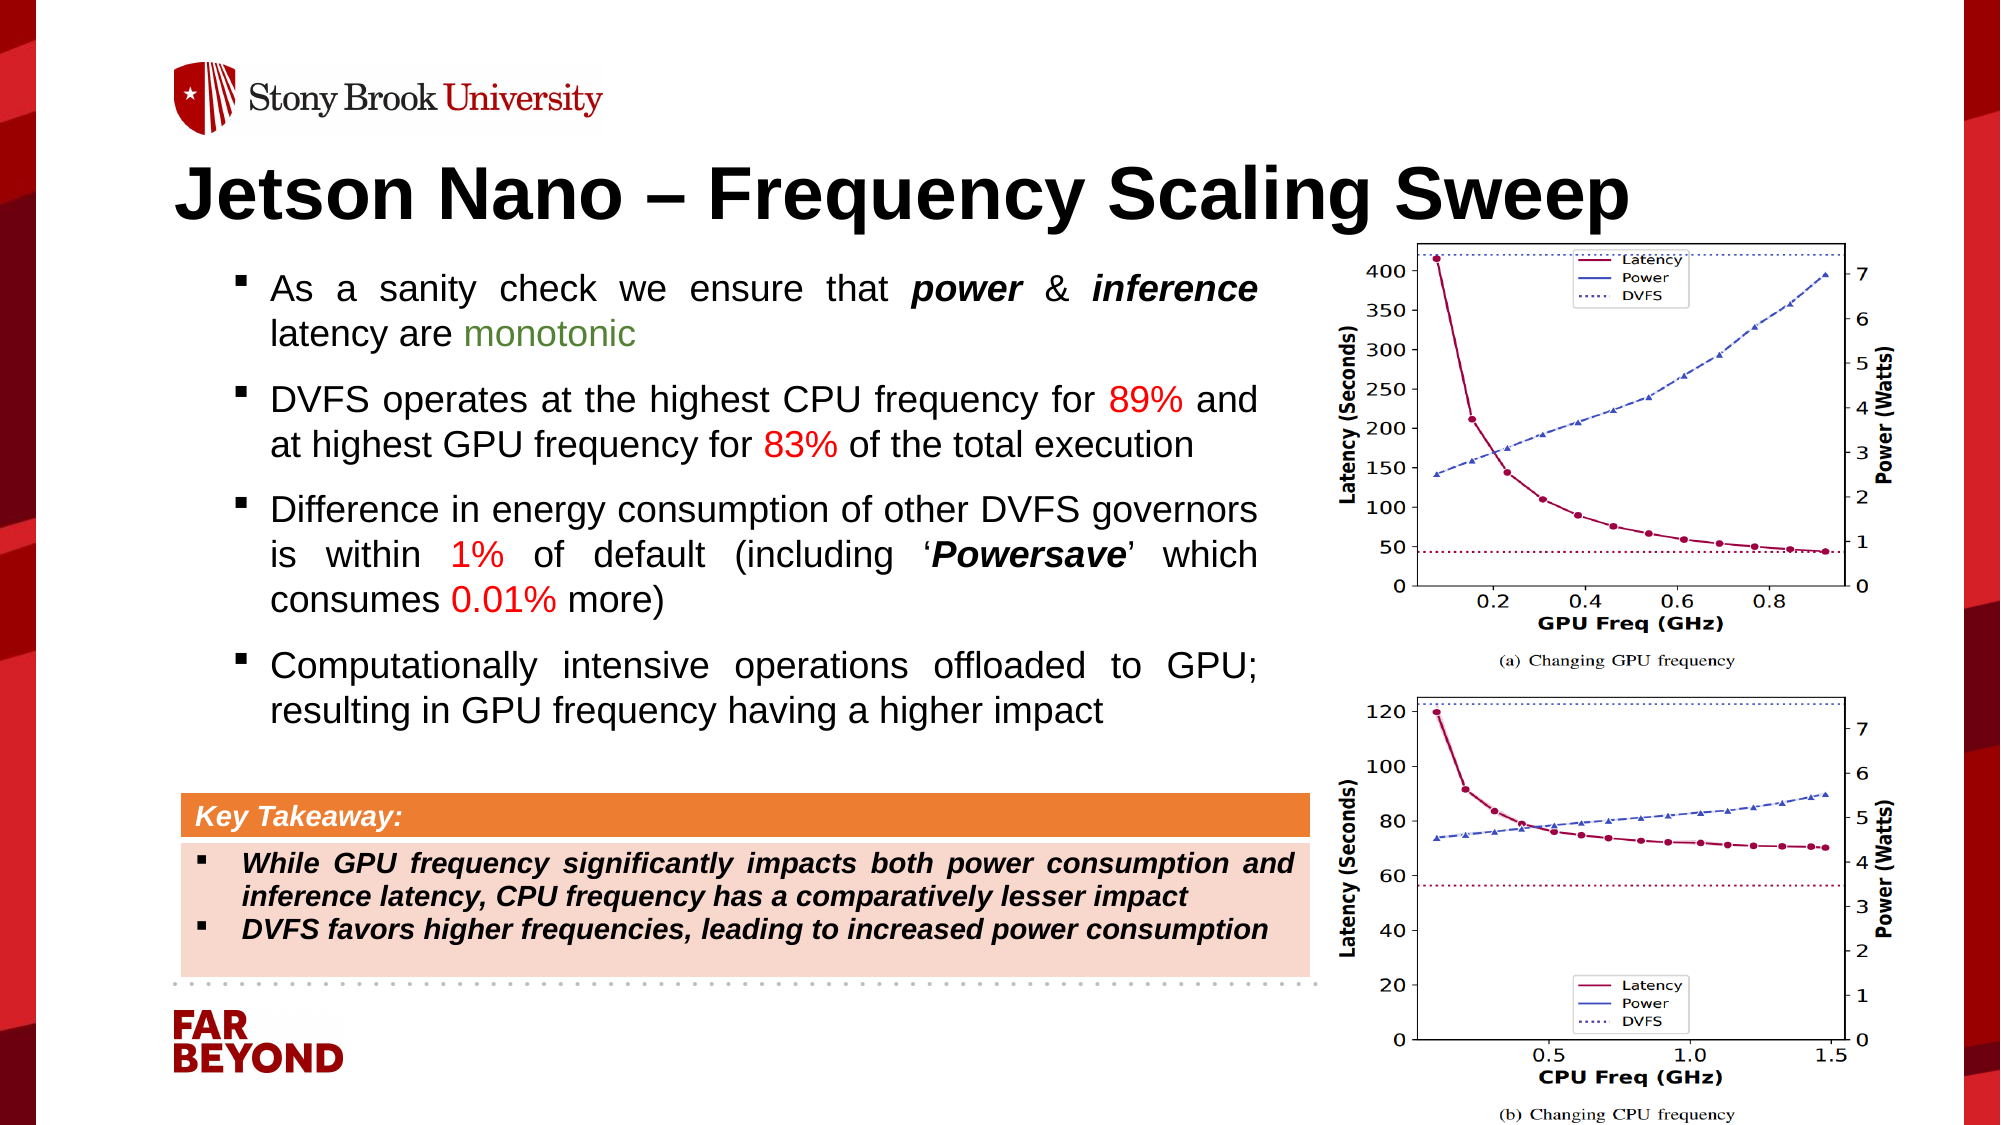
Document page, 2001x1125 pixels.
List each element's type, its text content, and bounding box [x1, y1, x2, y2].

picture [1964, 0, 2000, 1125]
table_header Key Takeaway: [181, 793, 1310, 837]
list As a sanity check we ensure that power & inference latency are monotonic DVFS operates at the highest CPU frequency for 89% and at highest GPU frequency for 83% of the total execution Difference in energy consumption of other DVFS governors is within 1% of default (including ‘Powersave’ which consumes 0.01% more) Computationally intensive operations offloaded to GPU; resulting in GPU frequency having a higher impact [180, 256, 1274, 686]
text_box Jetson Nano – Frequency Scaling Sweep [174, 169, 1825, 255]
picture [174, 1010, 343, 1073]
picture [0, 0, 36, 1125]
picture [1329, 235, 1901, 1125]
picture [174, 62, 603, 135]
table_cell While GPU frequency significantly impacts both power consumption and inference latency, CPU frequency has a comparatively lesser impact DVFS favors higher frequencies, leading to increased power consumption [181, 843, 1310, 977]
